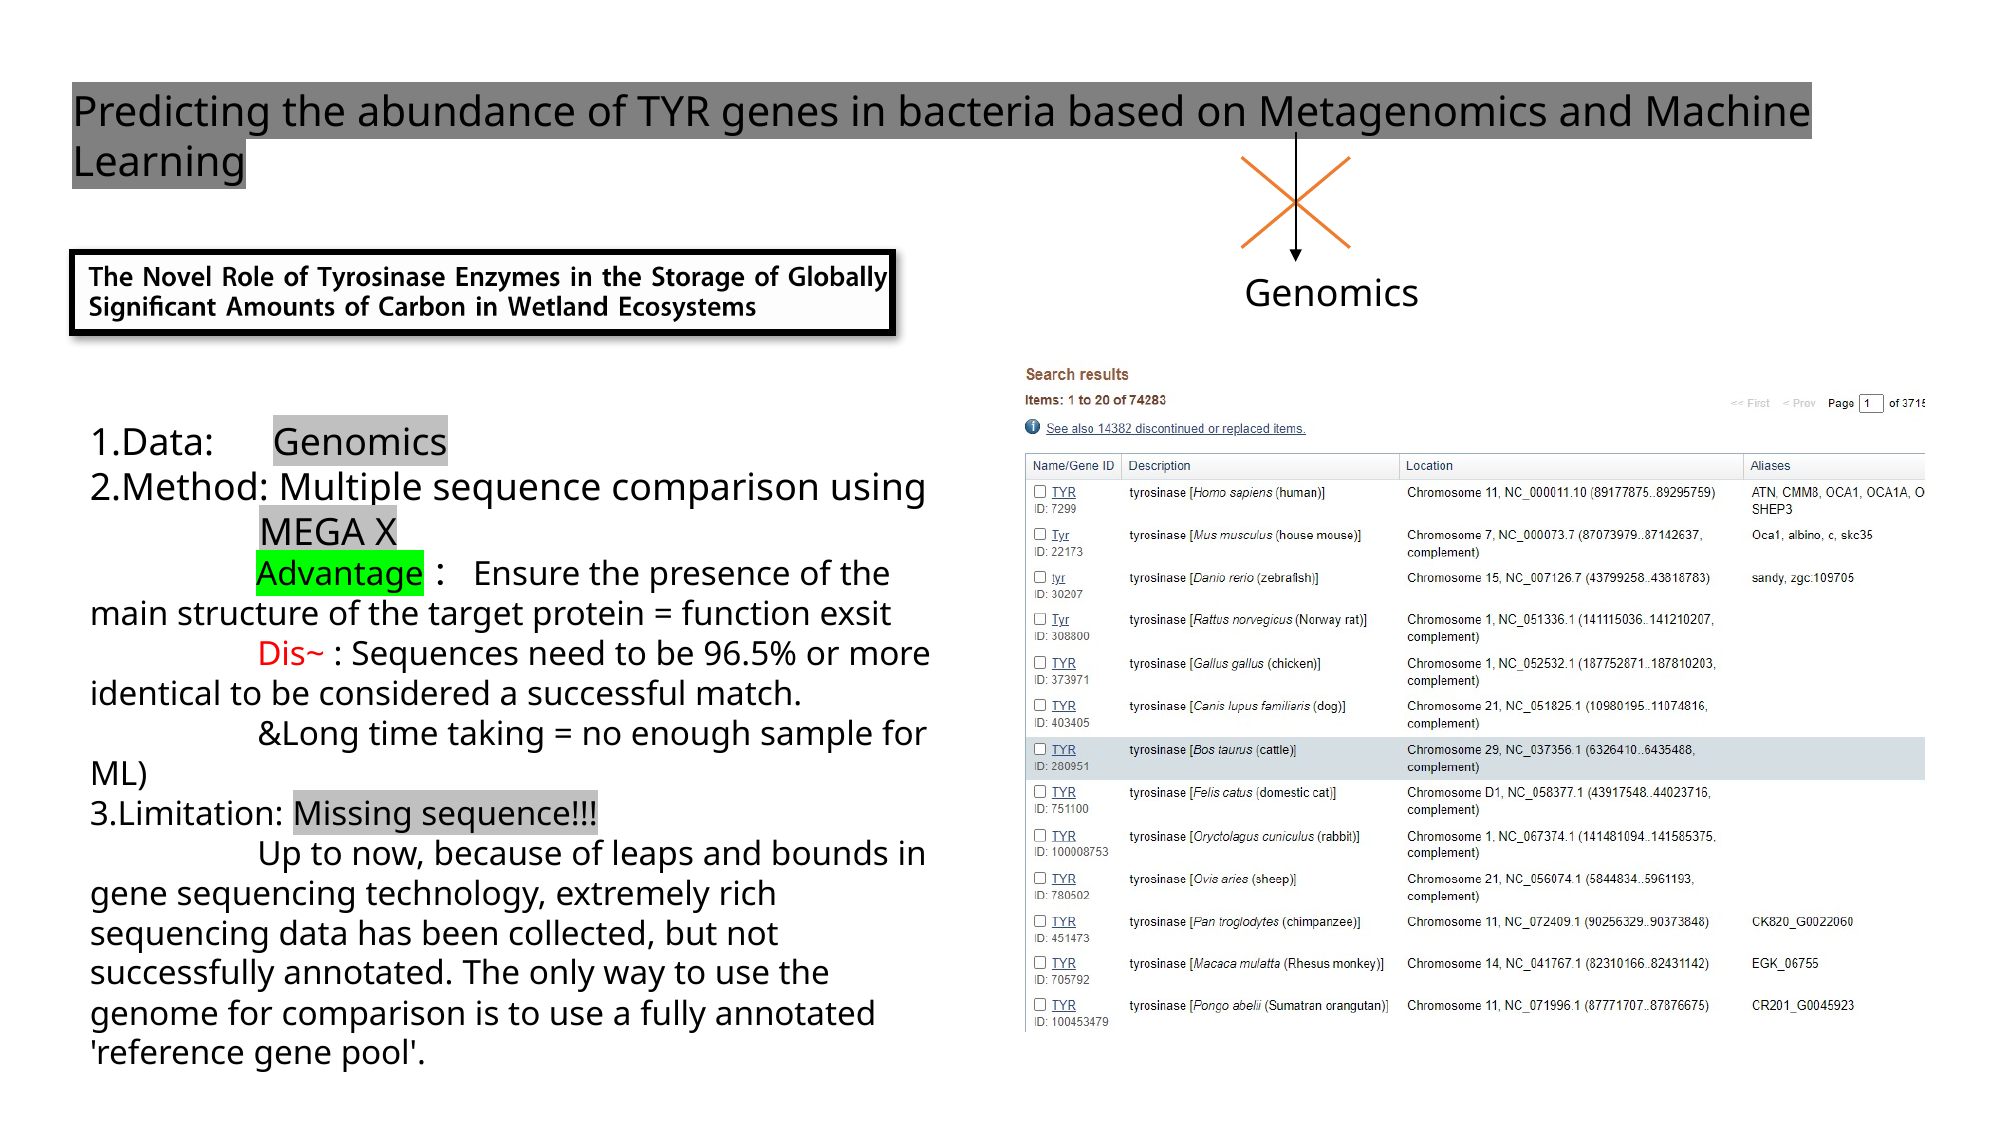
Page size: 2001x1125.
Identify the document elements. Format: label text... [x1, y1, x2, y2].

text_box 1.Data: Genomics 2.Method: Multiple sequence comparison using MEGA X Advantage：Ensure the presence of the main structure of the target protein = function exsit Dis~ : Sequences need to be 96.5% or more identical to be considered a successful match. &Long time taking = no enough sample for ML) 3.Limitation: Missing sequence!!! Up to now, because of leaps and bounds in gene sequencing technology, extremely rich sequencing data has been collected, but not successfully annotated. The only way to use the genome for comparison is to use a fully annotated 'reference gene pool'. [75, 410, 967, 1079]
text_box Predicting the abundance of TYR genes in bacteria based on Metagenomics and Machine Learning [57, 77, 1943, 193]
text_box Genomics [1229, 261, 1496, 322]
picture [74, 254, 890, 330]
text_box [1241, 157, 1295, 248]
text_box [1296, 157, 1350, 248]
picture [988, 329, 1925, 1032]
